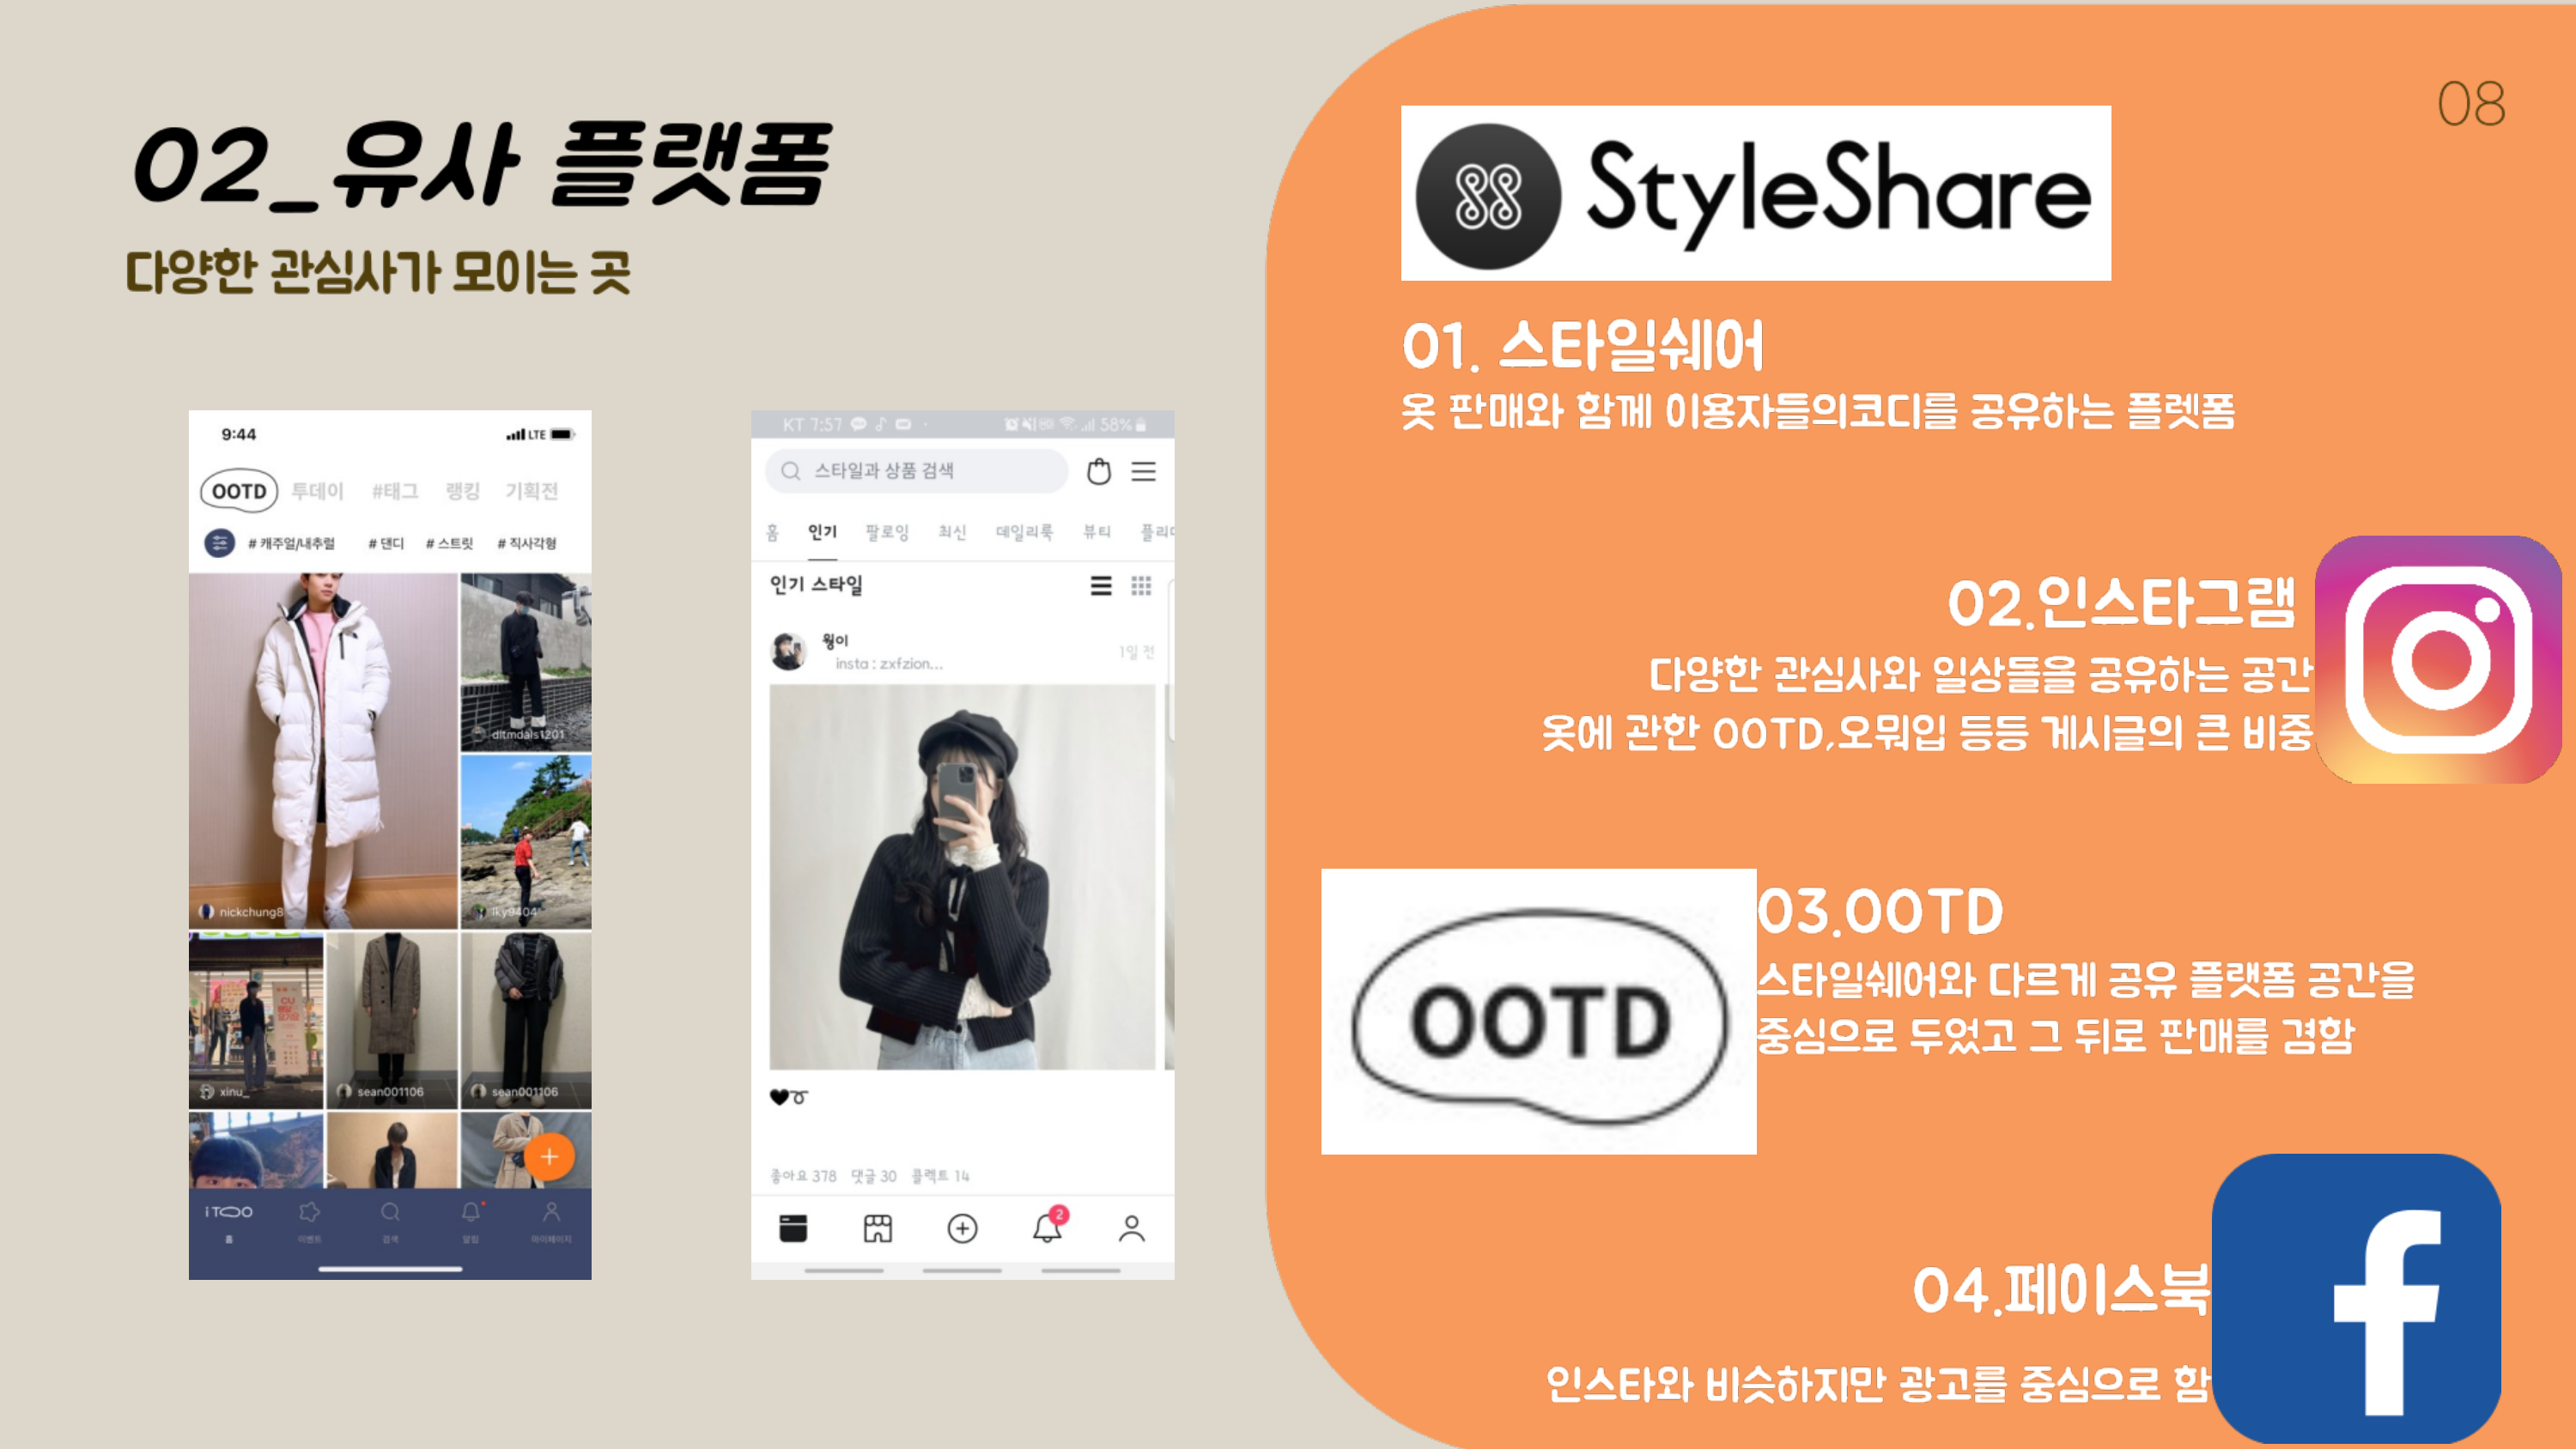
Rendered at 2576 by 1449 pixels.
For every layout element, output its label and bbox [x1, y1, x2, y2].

text_box [2212, 1154, 2502, 1444]
text_box [751, 409, 1176, 1280]
text_box [2315, 536, 2562, 784]
picture [1392, 294, 2266, 470]
picture [1515, 552, 2345, 795]
text_box [1321, 869, 1757, 1155]
text_box [1401, 105, 2111, 281]
picture [2313, 62, 2533, 160]
picture [1412, 1239, 2242, 1449]
picture [1746, 859, 2446, 1097]
picture [108, 81, 875, 327]
text_box [189, 409, 592, 1280]
text_box [1212, 0, 2576, 1449]
